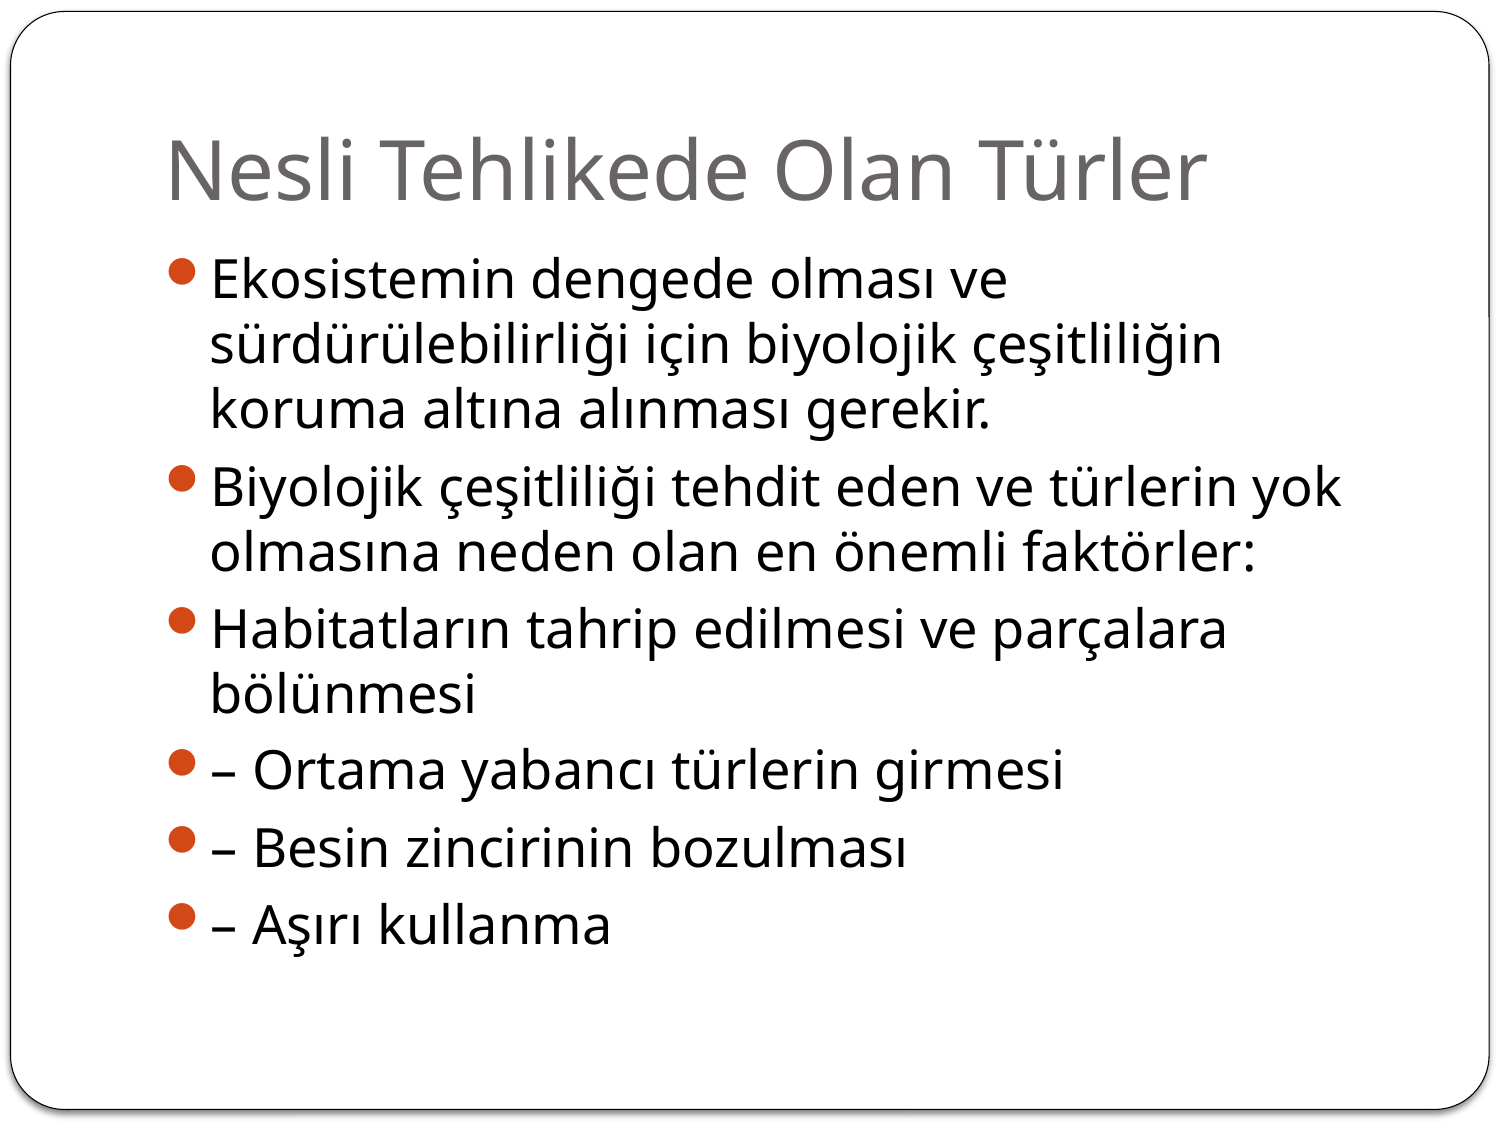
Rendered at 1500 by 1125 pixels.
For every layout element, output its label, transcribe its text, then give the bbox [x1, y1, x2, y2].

list Ekosistemin dengede olması ve sürdürülebilirliği için biyolojik çeşitliliğin koruma altına alınması gerekir. Biyolojik çeşitliliği tehdit eden ve türlerin yok olmasına neden olan en önemli faktörler: Habitatların tahrip edilmesi ve parçalara bölünmesi – Ortama yabancı türlerin girmesi – Besin zincirinin bozulması – Aşırı kullanma [150, 237, 1425, 988]
title Nesli Tehlikede Olan Türler [150, 45, 1425, 233]
